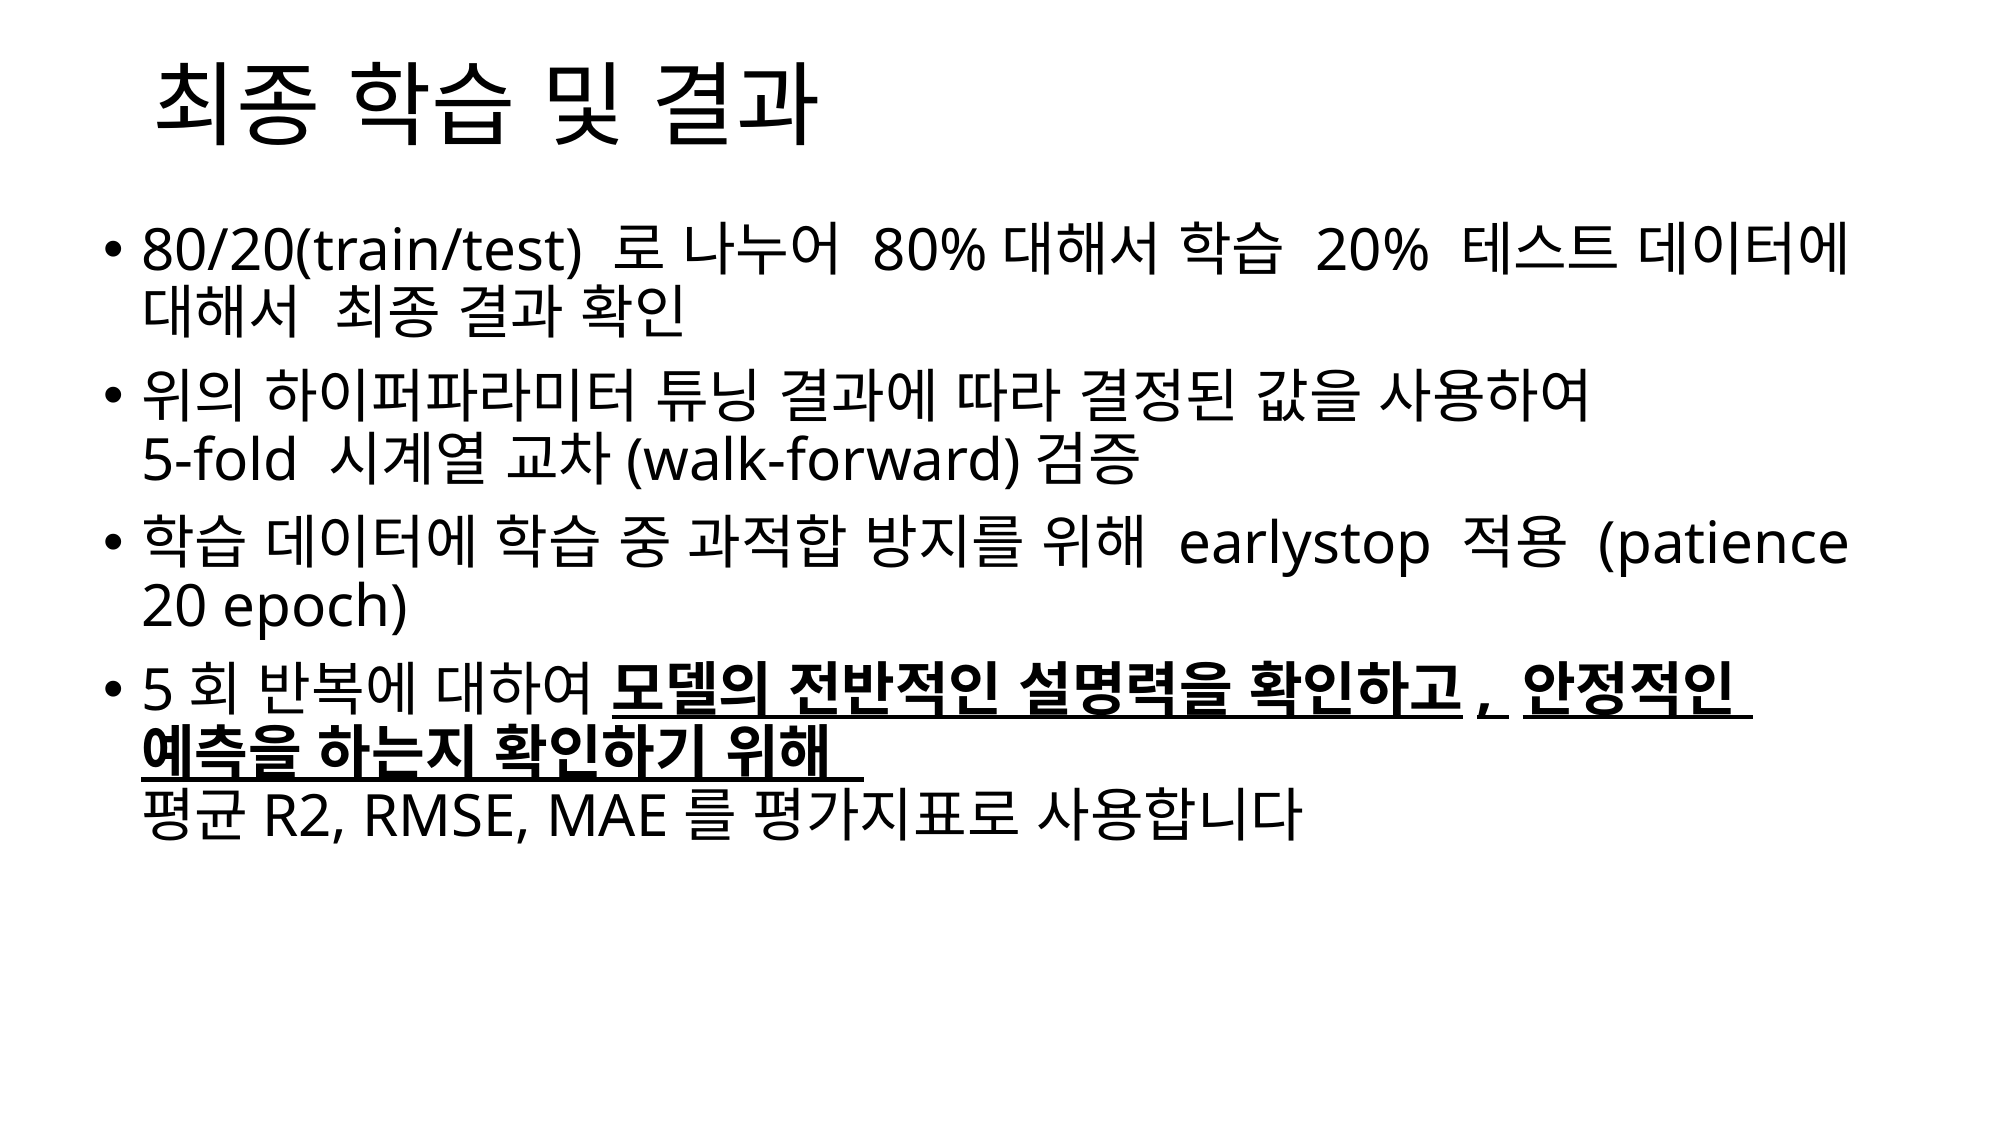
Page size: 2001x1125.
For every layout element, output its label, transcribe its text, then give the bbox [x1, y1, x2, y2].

list 80/20(train/test) 로 나누어 80%대해서 학습 20% 테스트 데이터에 대해서 최종 결과 확인 위의 하이퍼파라미터 튜닝 결과에 따라 결정된 값을 사용하여 5-fold 시계열 교차(walk-forward)검증 학습 데이터에 학습 중 과적합 방지를 위해 earlystop 적용 (patience 20 epoch) 5회 반복에 대하여 모델의 전반적인 설명력을 확인하고, 안정적인 예측을 하는지 확인하기 위해 평균R2, RMSE, MAE를 평가지표로 사용합니다 [88, 213, 1916, 960]
title 최종 학습 및 결과 [137, 0, 1863, 213]
